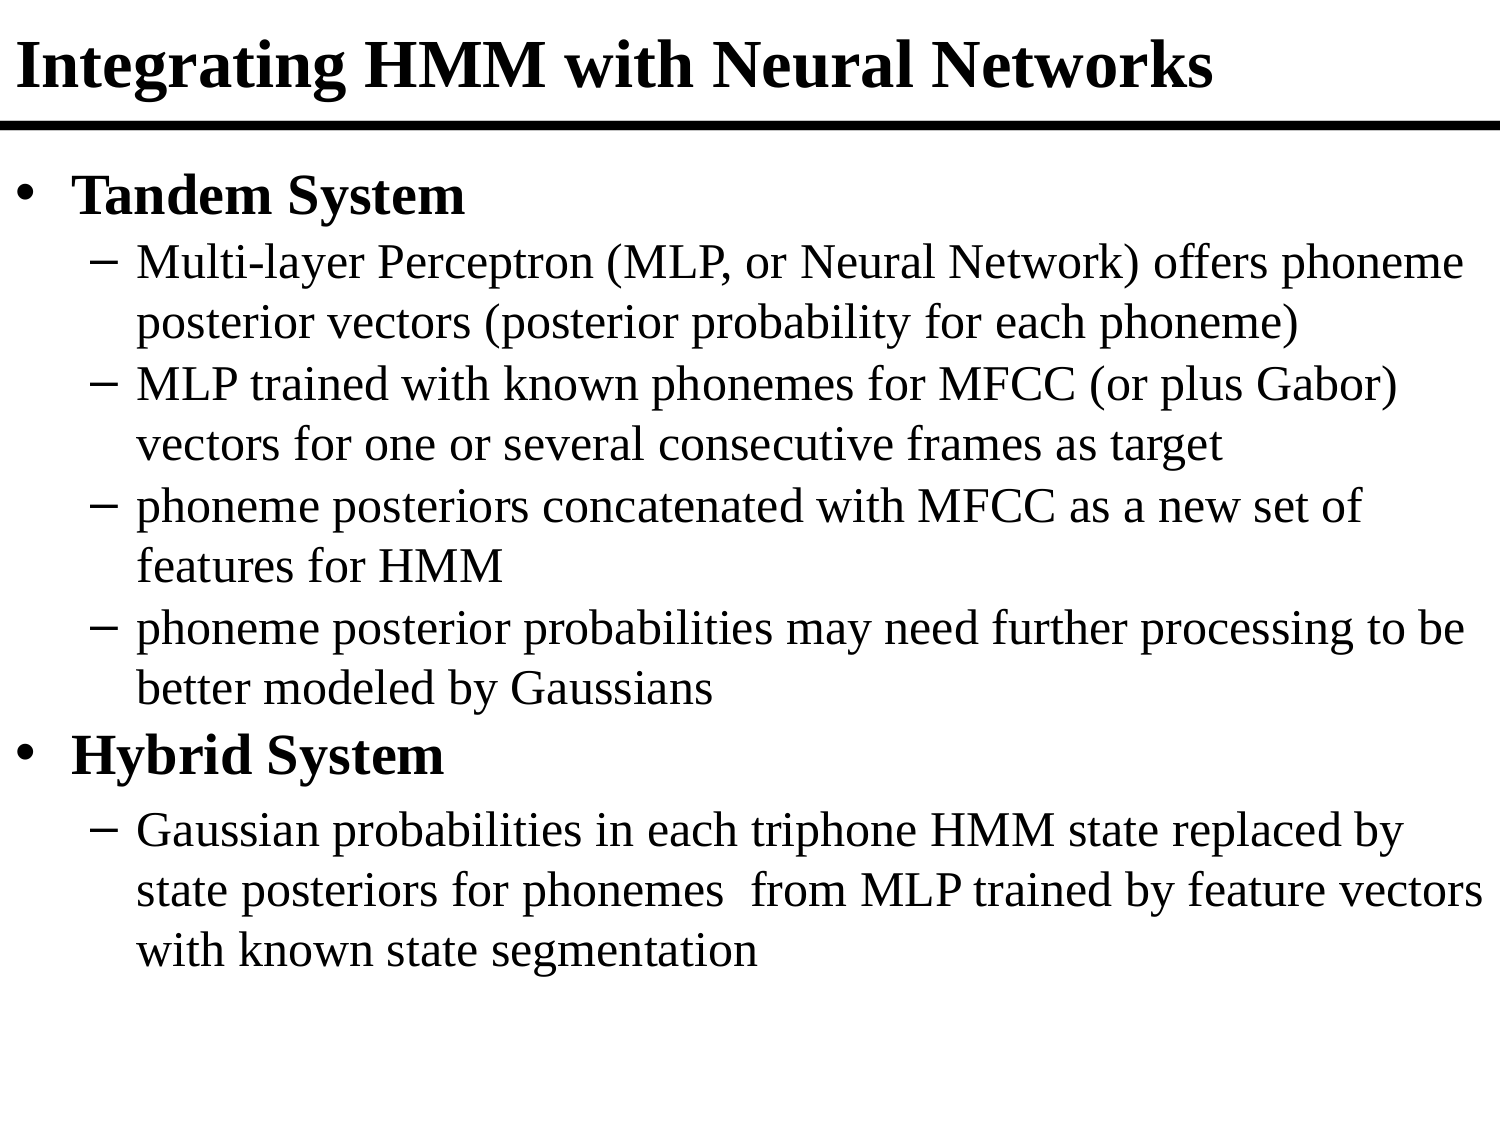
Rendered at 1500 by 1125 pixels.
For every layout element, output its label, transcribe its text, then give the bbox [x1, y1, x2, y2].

text_box Tandem System Multi-layer Perceptron (MLP, or Neural Network) offers phoneme posterior vectors (posterior probability for each phoneme) MLP trained with known phonemes for MFCC (or plus Gabor) vectors for one or several consecutive frames as target phoneme posteriors concatenated with MFCC as a new set of features for HMM phoneme posterior probabilities may need further processing to be better modeled by Gaussians Hybrid System Gaussian probabilities in each triphone HMM state replaced by state posteriors for phonemes from MLP trained by feature vectors with known state segmentation [0, 148, 1500, 984]
title Integrating HMM with Neural Networks [0, 1, 1500, 120]
